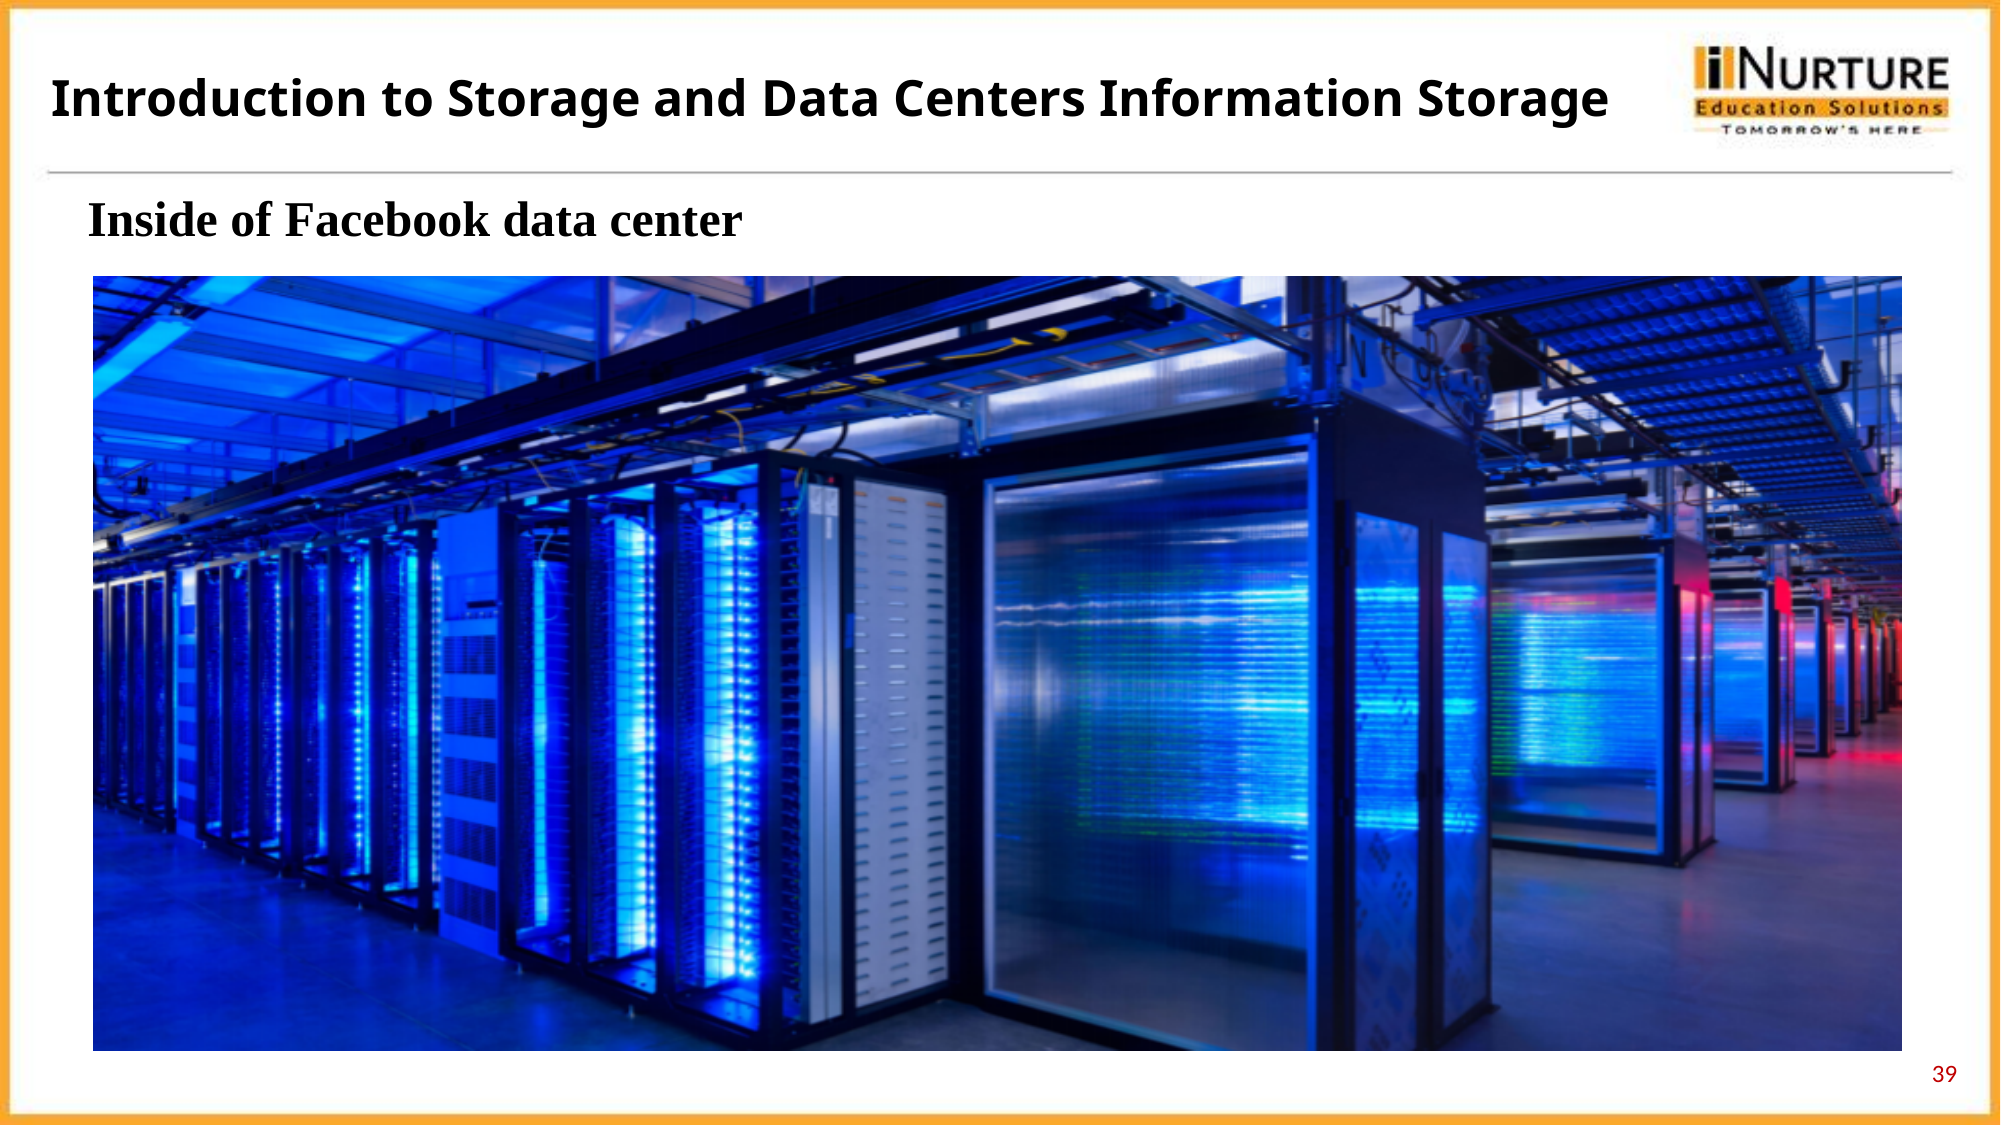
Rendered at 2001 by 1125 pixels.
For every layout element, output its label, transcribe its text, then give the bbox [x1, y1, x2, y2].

text_box Inside of Facebook data center [13, 178, 1928, 254]
picture [0, 0, 2001, 1125]
text_box Introduction to Storage and Data Centers Information Storage [33, 59, 1716, 135]
slide_number 39 [1901, 1042, 1973, 1103]
